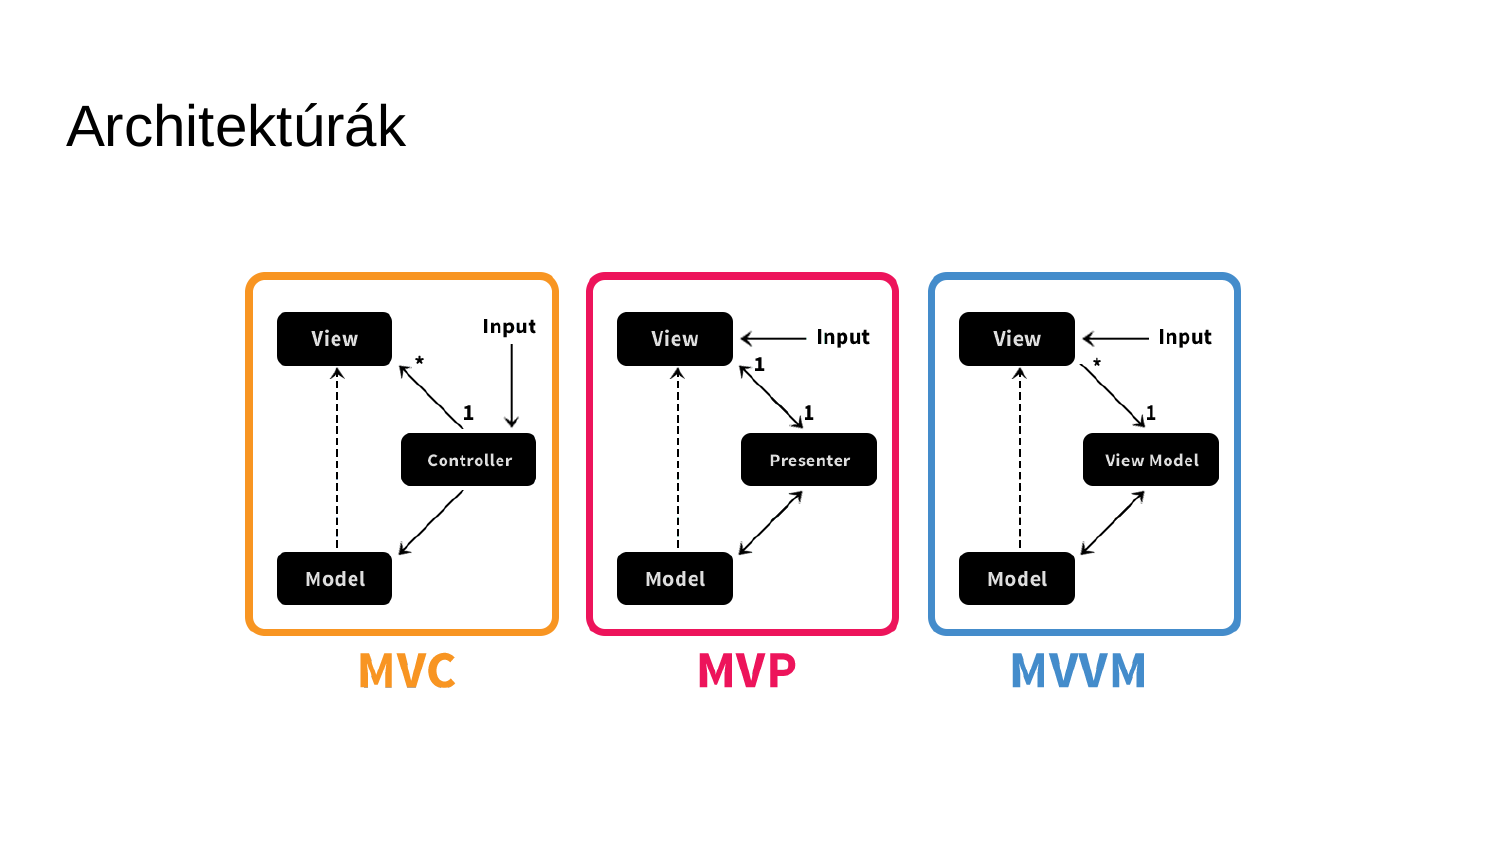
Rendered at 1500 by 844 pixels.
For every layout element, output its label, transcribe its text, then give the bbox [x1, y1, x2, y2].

picture [245, 272, 1241, 688]
title Architektúrák [51, 72, 1449, 167]
